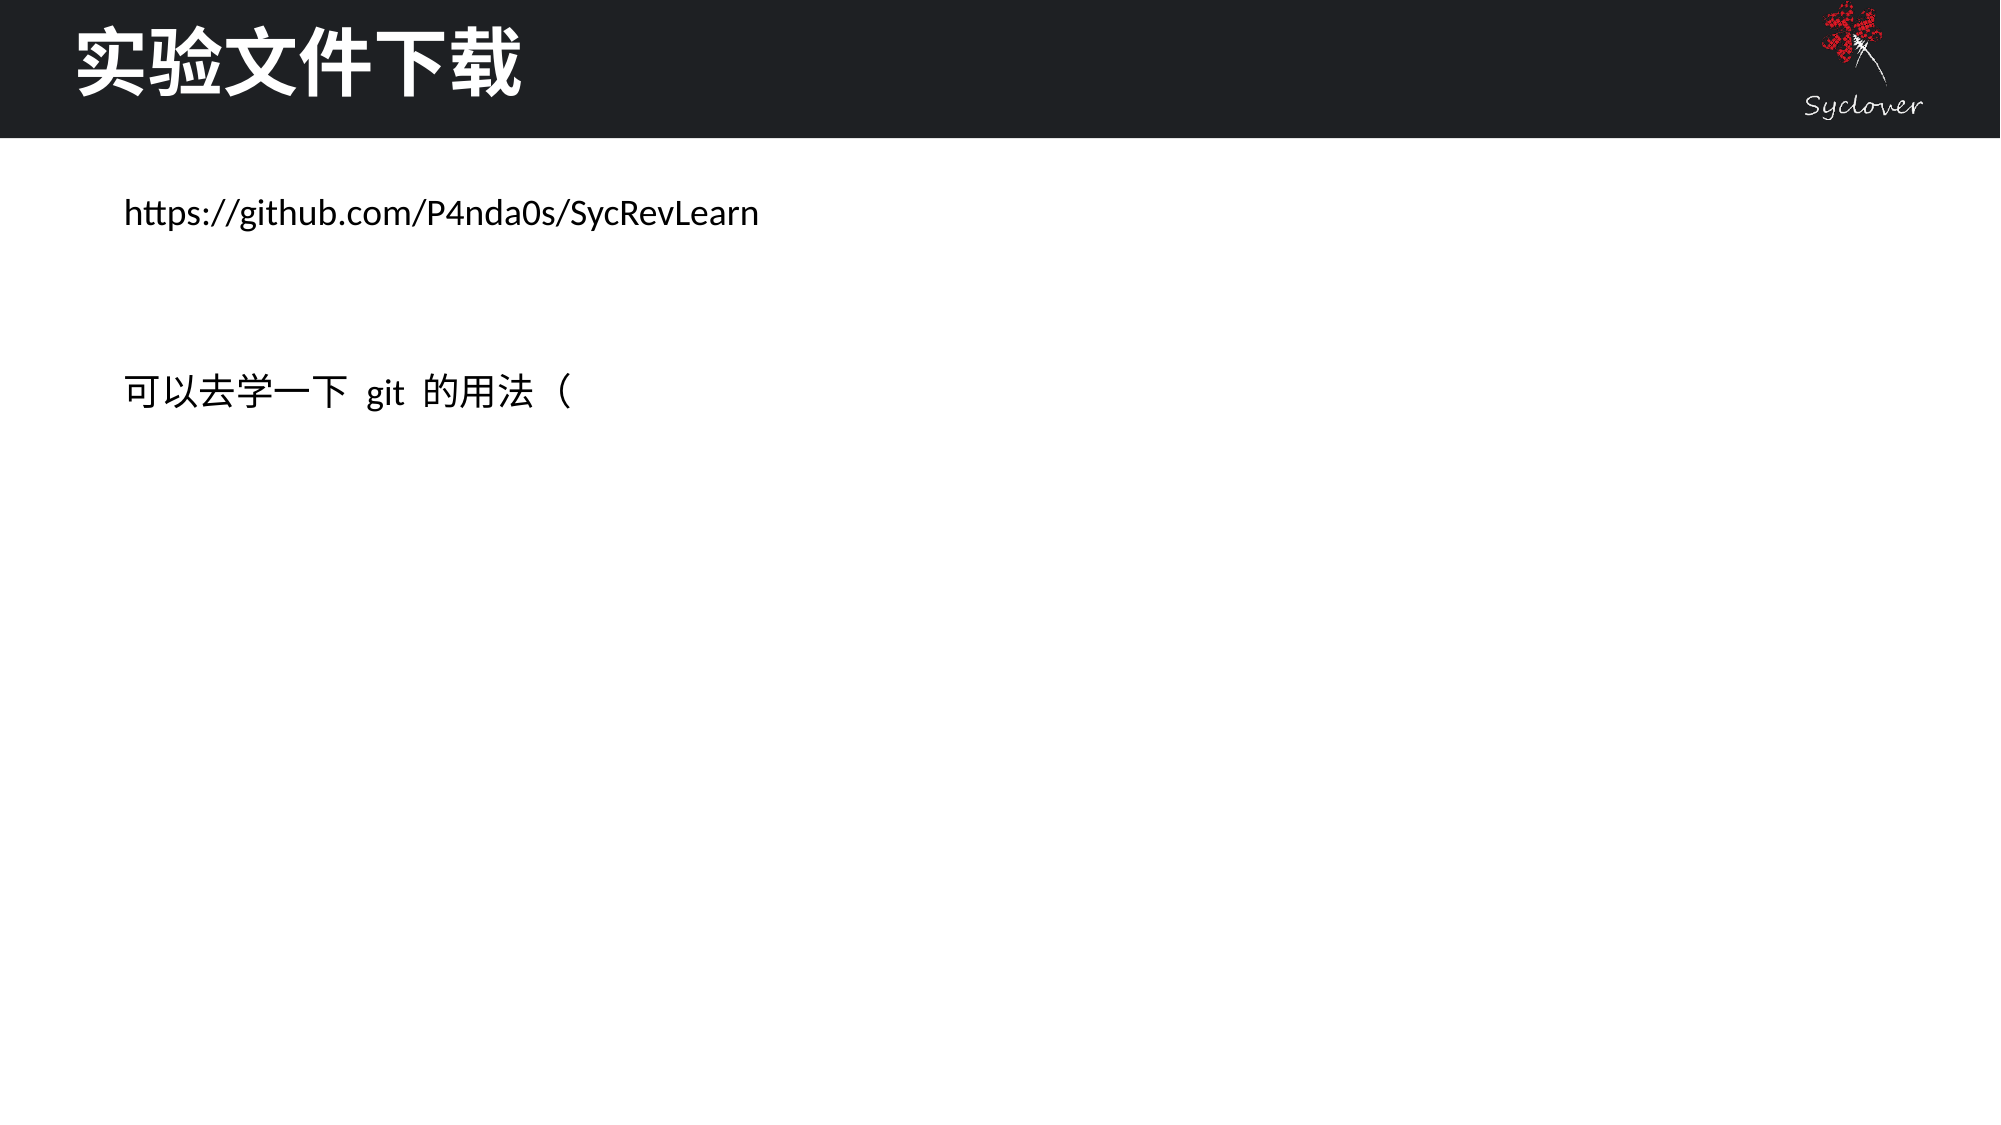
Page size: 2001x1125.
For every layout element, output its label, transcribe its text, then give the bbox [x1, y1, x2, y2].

picture [1805, 1, 1923, 120]
text_box 实验文件下载 [58, 7, 962, 113]
text_box [0, 0, 2000, 139]
text_box https://github.com/P4nda0s/SycRevLearn 可以去学一下 git 的用法（ [109, 180, 776, 421]
